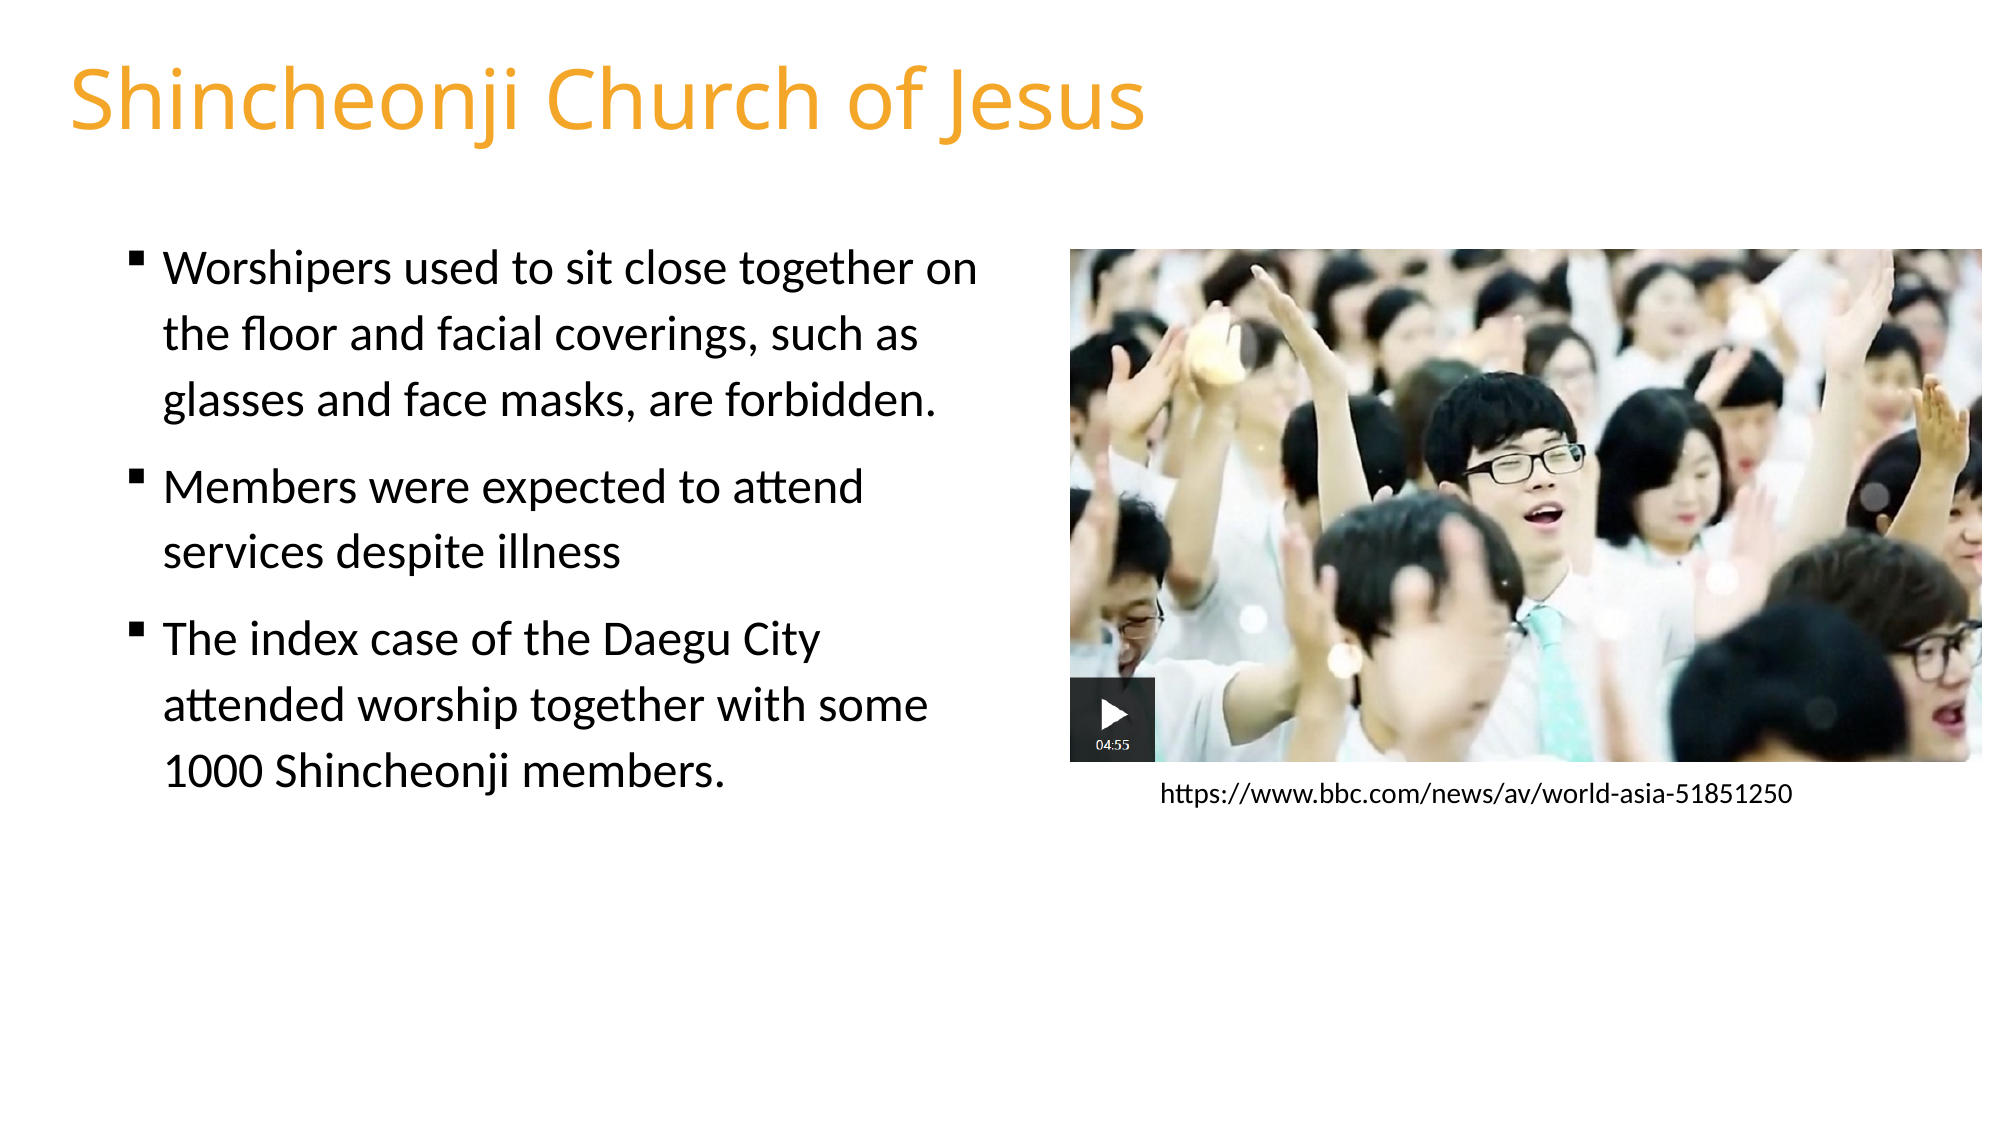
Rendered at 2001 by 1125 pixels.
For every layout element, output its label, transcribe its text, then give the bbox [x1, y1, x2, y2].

picture [1063, 240, 1982, 766]
text_box https://www.bbc.com/news/av/world-asia-51851250 [1145, 767, 2000, 817]
text_box Shincheonji Church of Jesus [54, 25, 1994, 179]
text_box Worshipers used to sit close together on the floor and facial coverings, such as glasses and face masks, are forbidden. Members were expected to attend services despite illness The index case of the Daegu City attended worship together with some 1000 Shincheonji members. [109, 220, 1028, 1033]
